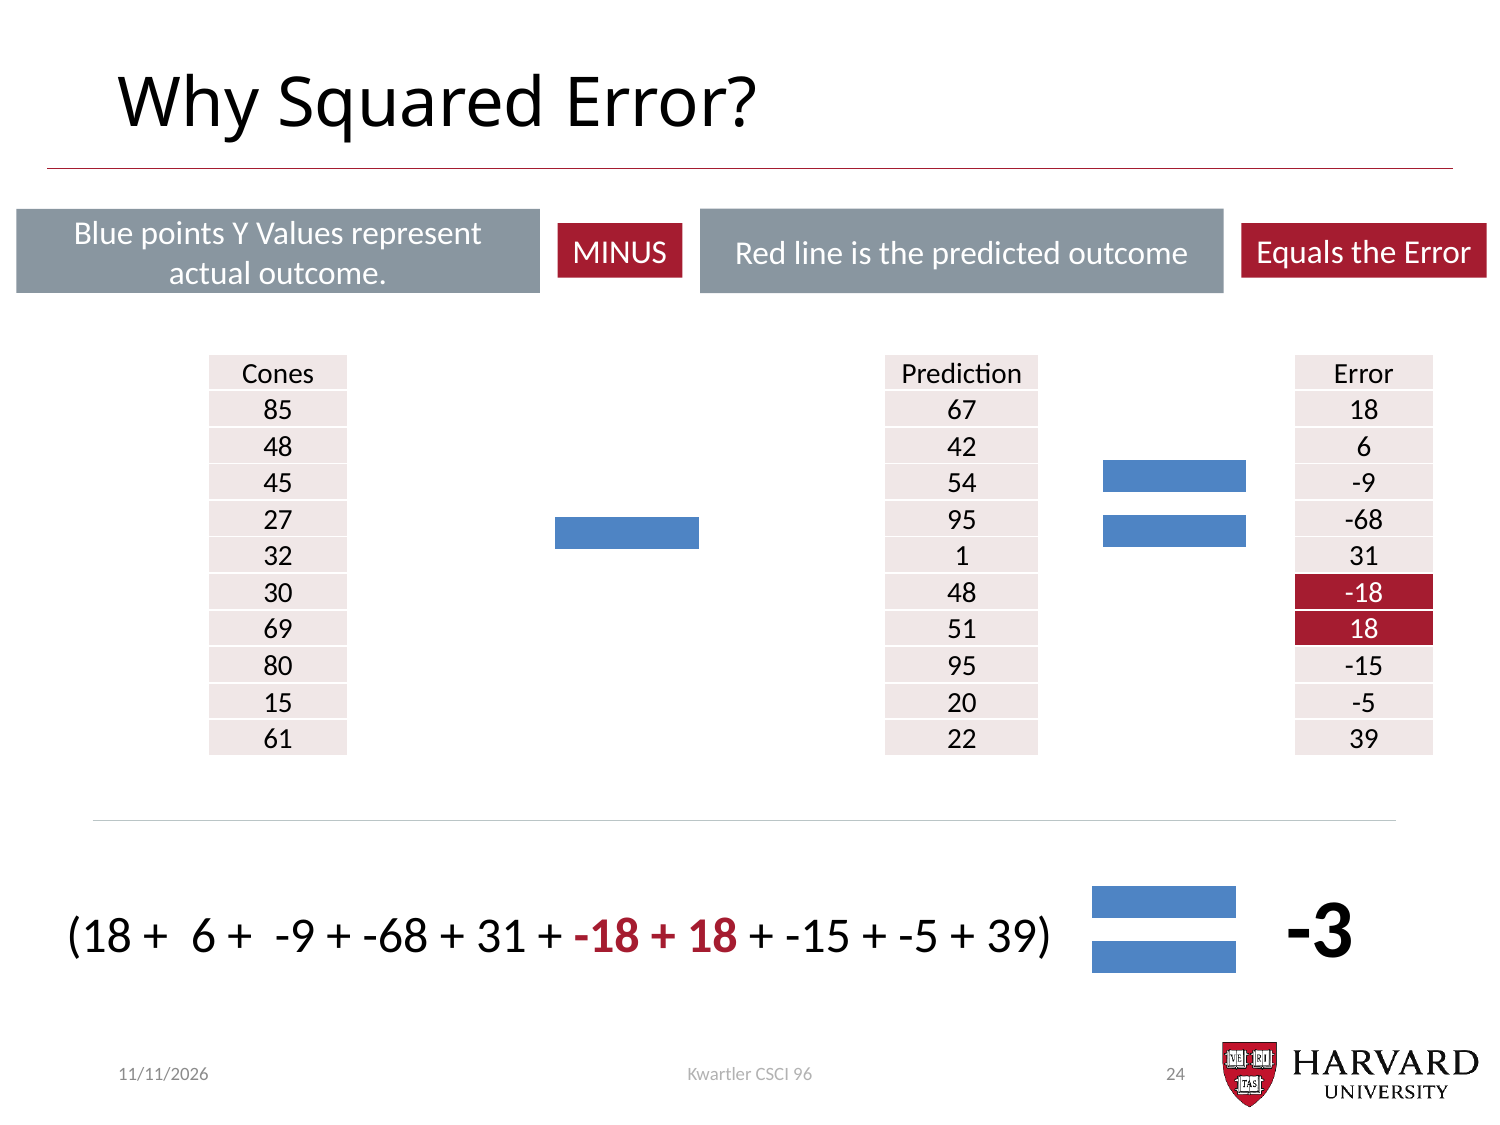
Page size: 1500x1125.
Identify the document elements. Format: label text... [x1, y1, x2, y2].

table_cell 42 [885, 428, 1038, 463]
table_cell -5 [1295, 684, 1433, 718]
table_cell 20 [885, 684, 1038, 718]
table_cell 95 [885, 501, 1038, 536]
table_cell 67 [885, 391, 1038, 426]
table_cell 18 [1295, 391, 1433, 426]
slide_number 24 [1059, 1042, 1200, 1103]
table_cell -68 [1295, 501, 1433, 536]
title Why Squared Error? [103, 59, 1397, 157]
text_box Equals the Error [1241, 223, 1487, 278]
footer Kwartler CSCI 96 [496, 1042, 1004, 1103]
text_box MINUS [557, 223, 683, 278]
table_header Error [1295, 355, 1433, 389]
text_box [1103, 515, 1246, 547]
table_cell 48 [209, 428, 347, 463]
text_box [1103, 460, 1246, 492]
table_cell -18 [1295, 574, 1433, 609]
table_cell 39 [1295, 720, 1433, 755]
table_cell 32 [209, 537, 347, 572]
text_box -3 [1271, 867, 1369, 982]
table_cell -15 [1295, 647, 1433, 682]
table_cell 54 [885, 464, 1038, 499]
table_cell 51 [885, 611, 1038, 645]
table_cell 6 [1295, 428, 1433, 463]
text_box [1092, 941, 1236, 973]
table_cell 30 [209, 574, 347, 609]
text_box Red line is the predicted outcome [699, 208, 1225, 294]
table_header Prediction [885, 355, 1038, 389]
table_header Cones [209, 355, 347, 389]
table_cell 69 [209, 611, 347, 645]
table_cell 27 [209, 501, 347, 536]
table_cell 15 [209, 684, 347, 718]
table_cell 18 [1295, 611, 1433, 645]
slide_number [103, 1042, 441, 1103]
table_cell 1 [885, 537, 1038, 572]
table_cell 45 [209, 464, 347, 499]
table_cell 61 [209, 720, 347, 755]
table_cell 95 [885, 647, 1038, 682]
table_cell -9 [1295, 464, 1433, 499]
text_box (18 + 6 + -9 + -68 + 31 + -18 + 18 + -15 + -5 + 39) [51, 894, 1079, 970]
table_cell 48 [885, 574, 1038, 609]
table_cell 31 [1295, 537, 1433, 572]
table_cell 85 [209, 391, 347, 426]
table_cell 80 [209, 647, 347, 682]
text_box [1092, 886, 1236, 918]
text_box Blue points Y Values represent actual outcome. [15, 208, 541, 294]
picture [1200, 1024, 1500, 1125]
table_cell 22 [885, 720, 1038, 755]
text_box [555, 517, 699, 549]
